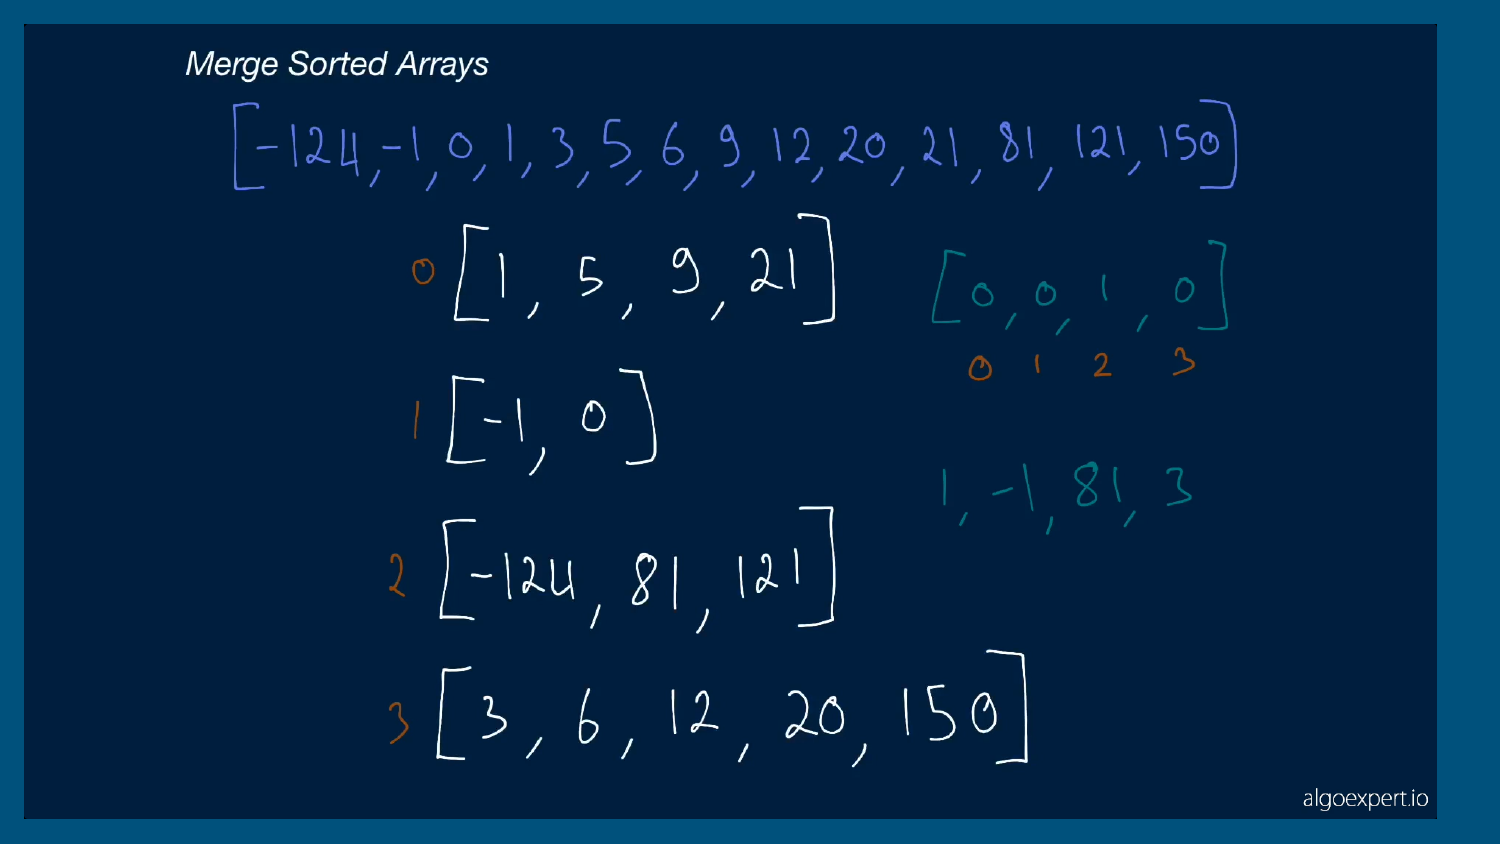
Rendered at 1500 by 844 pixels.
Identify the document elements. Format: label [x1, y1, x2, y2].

picture [25, 25, 1436, 818]
